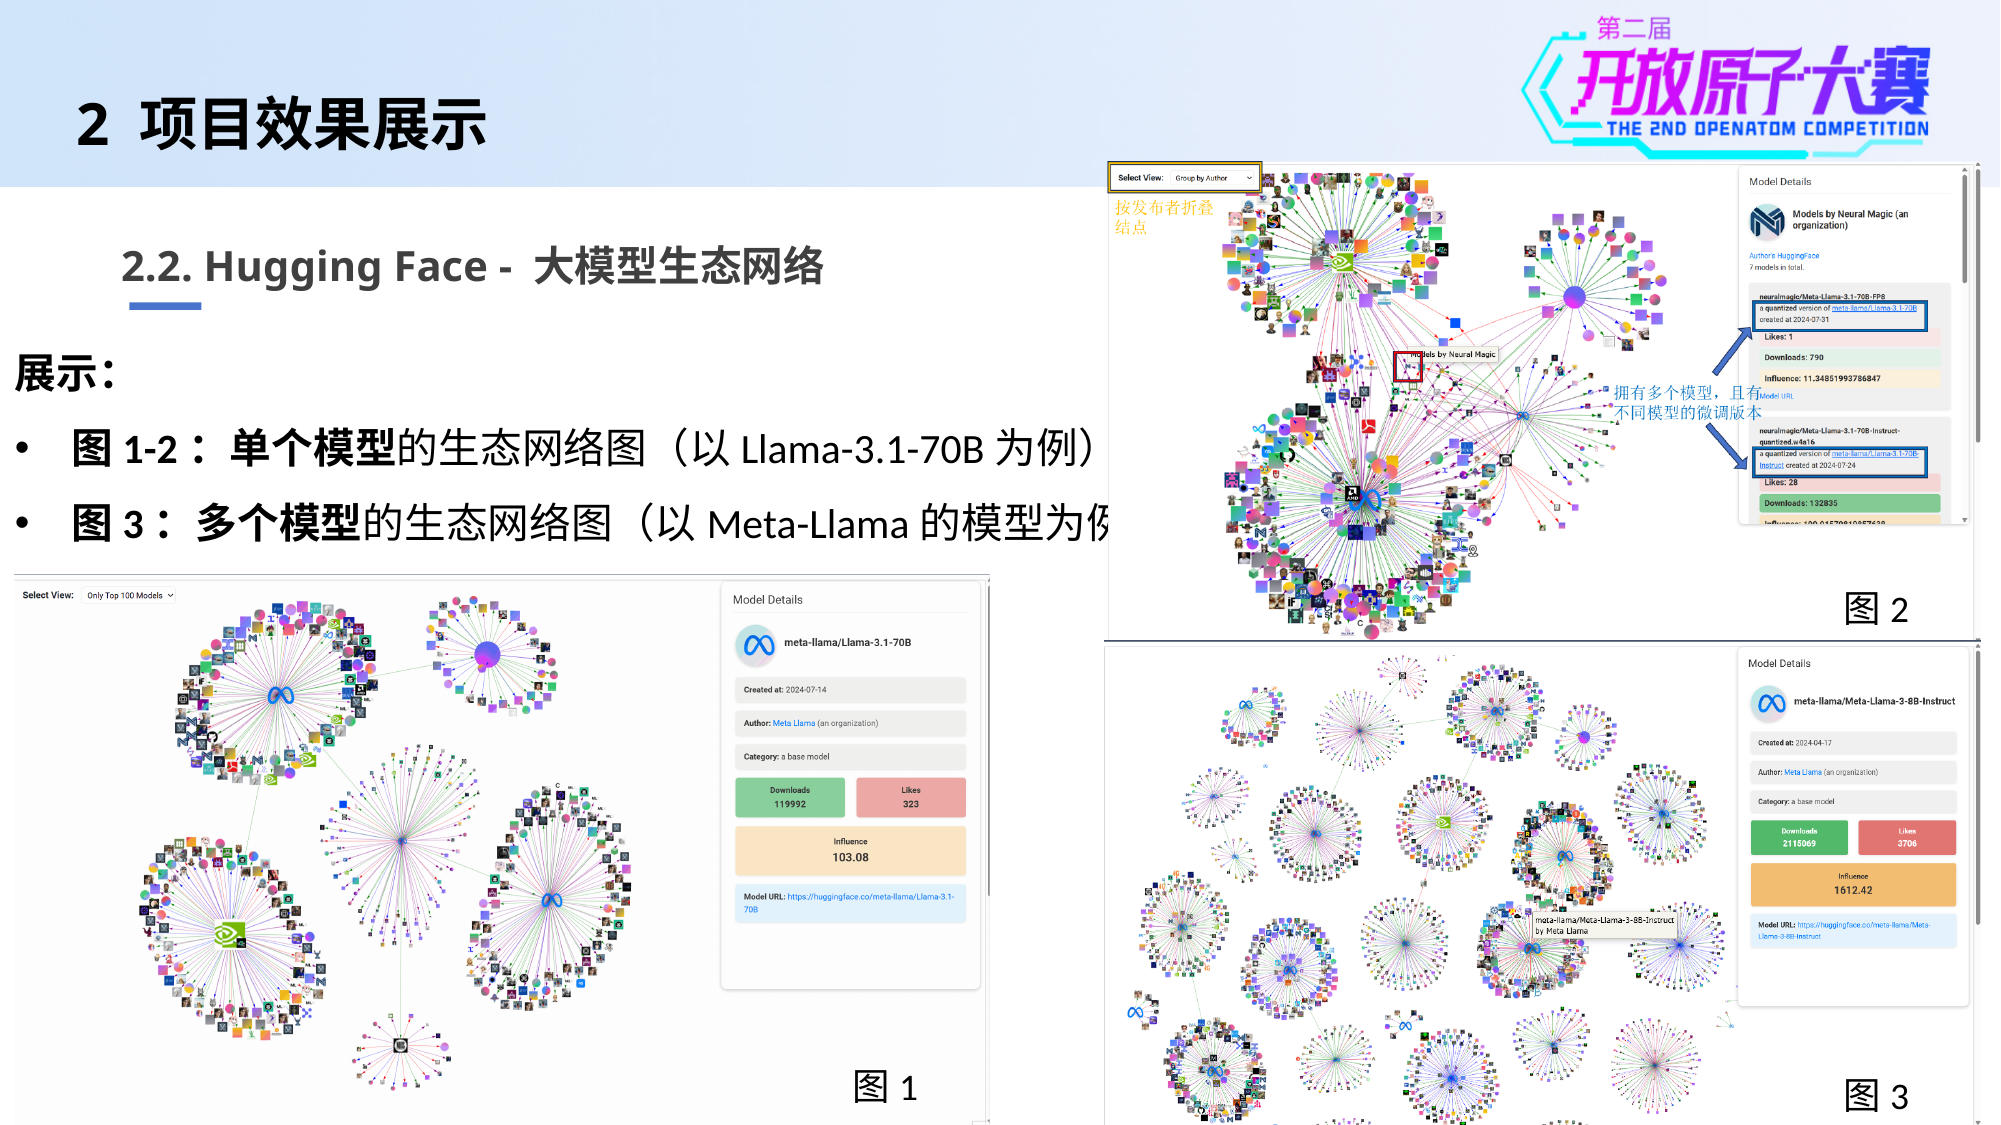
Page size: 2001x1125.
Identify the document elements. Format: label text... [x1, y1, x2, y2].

title 2 项目效果展示 [61, 70, 2000, 184]
picture [13, 573, 990, 1125]
picture [0, 0, 2000, 1125]
text_box 2.2. Hugging Face - 大模型生态网络 [106, 232, 1104, 314]
text_box [128, 301, 203, 311]
text_box 展示： 图1-2：单个模型的生态网络图（以Llama-3.1-70B为例） 图3：多个模型的生态网络图（以Meta-Llama的模型为例） [0, 314, 1104, 555]
